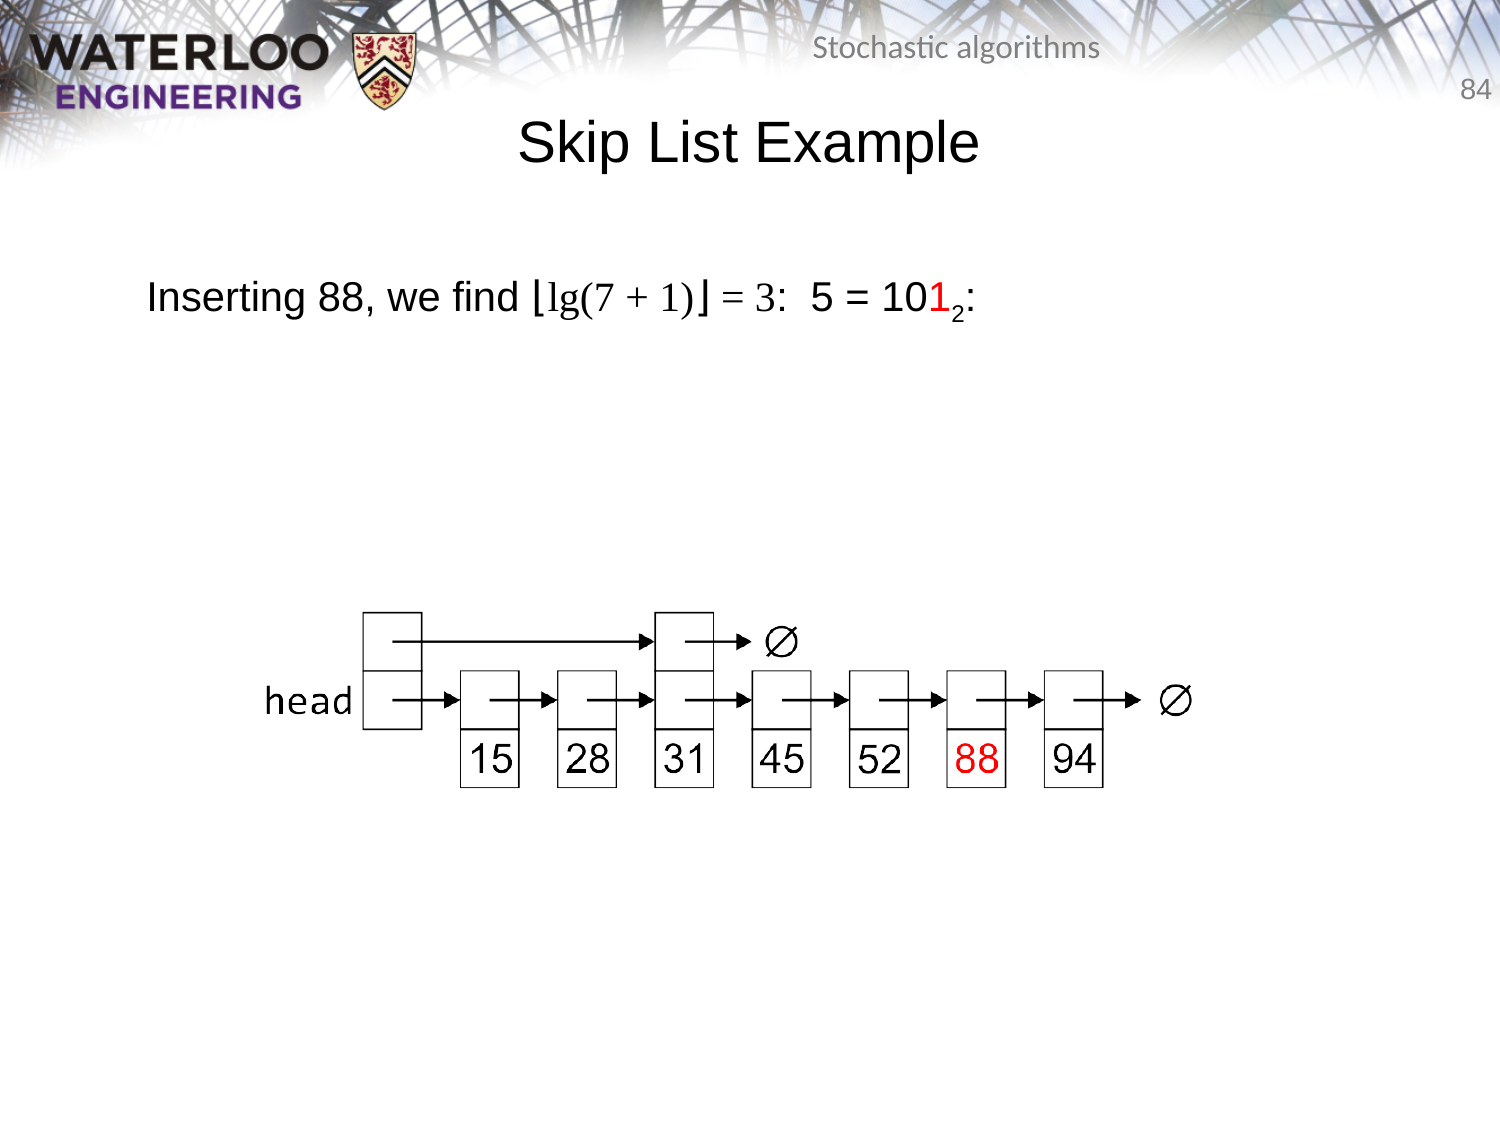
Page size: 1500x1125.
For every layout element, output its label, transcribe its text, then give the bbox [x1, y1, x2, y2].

title Skip List Example [74, 44, 1426, 233]
picture [0, 0, 1500, 1125]
list Inserting 88, we find ⌊lg(7 + 1)⌋ = 3: 5 = 1012: [74, 262, 1426, 1006]
